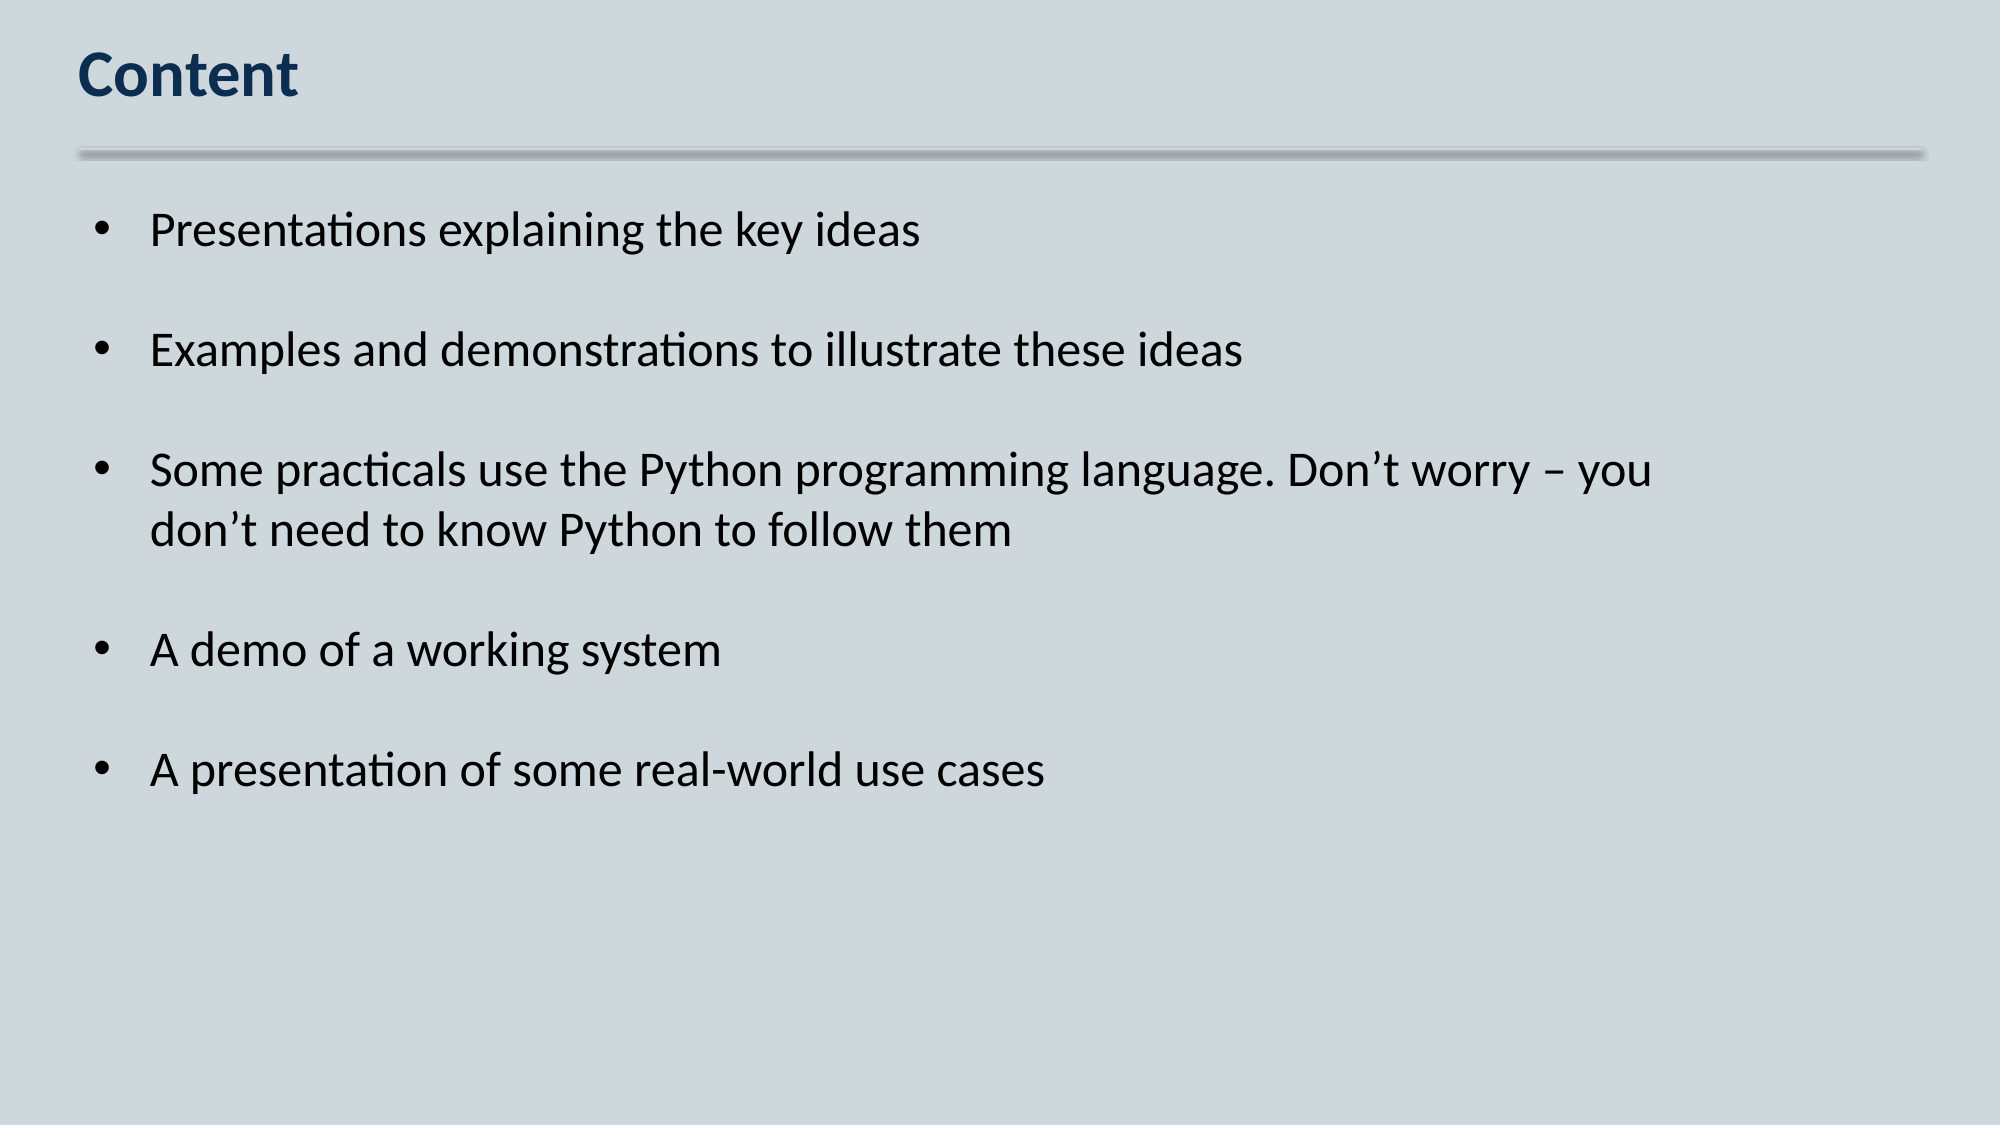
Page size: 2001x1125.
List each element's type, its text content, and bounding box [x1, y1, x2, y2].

title Content [78, 29, 1922, 148]
text_box Presentations explaining the key ideas Examples and demonstrations to illustrate these ideas Some practicals use the Python programming language. Don’t worry – you don’t need to know Python to follow them A demo of a working system A presentation of some real-world use cases [78, 189, 1750, 850]
